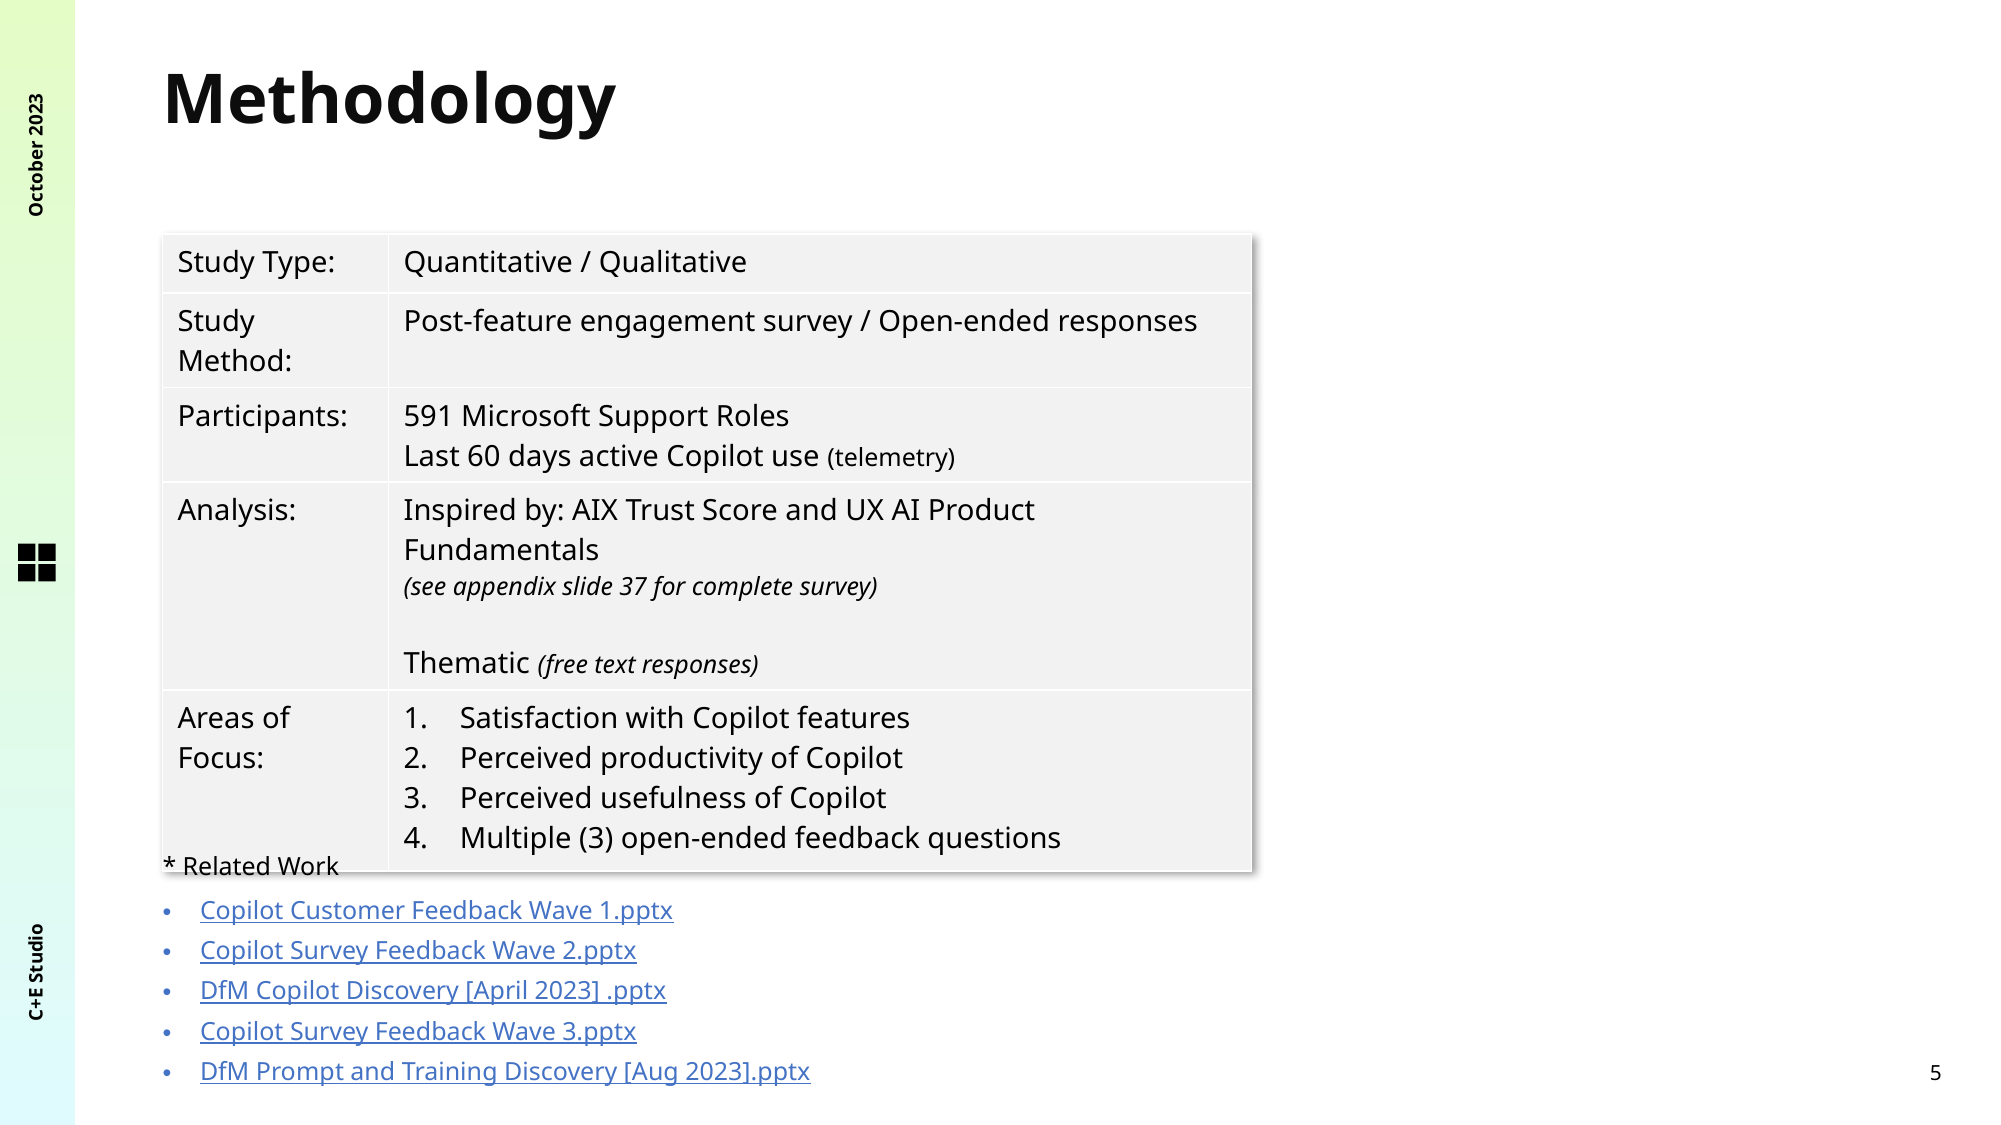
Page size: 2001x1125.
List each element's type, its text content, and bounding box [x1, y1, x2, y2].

list October 2023 [17, 35, 56, 276]
table_cell Inspired by: AIX Trust Score and UX AI Product Fundamentals (see appendix slide 37 for complete survey) Thematic (free text responses) [389, 483, 1251, 689]
table_header Quantitative / Qualitative [389, 235, 1251, 292]
table_cell Participants: [163, 388, 388, 481]
table_cell Satisfaction with Copilot features Perceived productivity of Copilot Perceived usefulness of Copilot Multiple (3) open-ended feedback questions [389, 691, 1251, 870]
table_cell 591 Microsoft Support Roles Last 60 days active Copilot use (telemetry) [389, 388, 1251, 481]
table_cell Study Method: [163, 294, 388, 387]
table_header Study Type: [163, 235, 388, 292]
text_box Methodology [162, 55, 1908, 202]
list C+E Studio [17, 852, 56, 1093]
table_cell Areas of Focus: [163, 691, 388, 870]
text_box Copilot Customer Feedback Wave 1.pptx Copilot Survey Feedback Wave 2.pptx DfM Copilot Discovery [April 2023] .pptx Copilot Survey Feedback Wave 3.pptx DfM Prompt and Training Discovery [Aug 2023].pptx [162, 894, 839, 1111]
text_box * Related Work [162, 825, 368, 880]
table_cell Analysis: [163, 483, 388, 689]
text_box 5 [1642, 1043, 1957, 1104]
table_cell Post-feature engagement survey / Open-ended responses [389, 294, 1251, 387]
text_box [18, 543, 56, 582]
